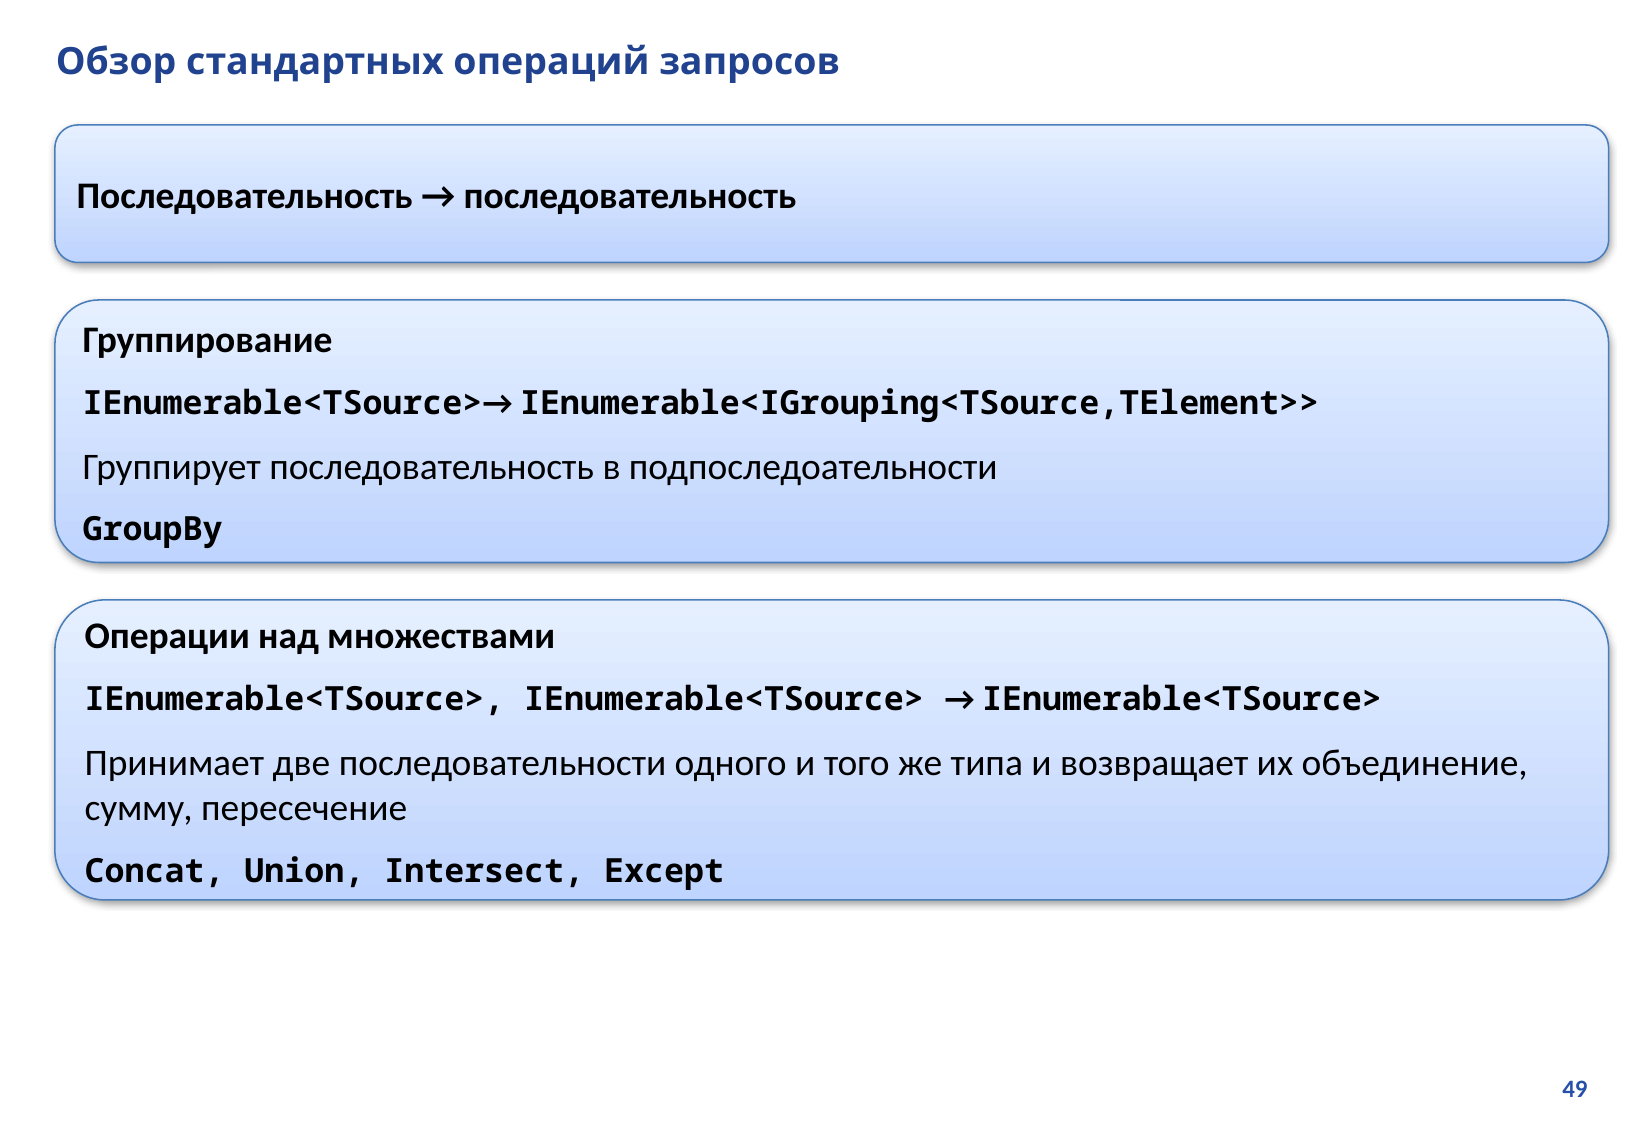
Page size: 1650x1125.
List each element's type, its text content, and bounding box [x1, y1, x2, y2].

text_box Операции над множествами IEnumerable<TSource>, IEnumerable<TSource> → IEnumerable<TSource> Принимает две последовательности одного и того же типа и возвращает их объединение, сумму, пересечение Concat, Union, Intersect, Except [54, 599, 1610, 901]
text_box Группирование IEnumerable<TSource>→ IEnumerable<IGrouping<TSource,TElement>> Группирует последовательность в подпоследоательности GroupBy [54, 299, 1610, 564]
title Обзор стандартных операций запросов [40, 29, 1616, 90]
text_box Последовательность → последовательность [54, 124, 1610, 264]
